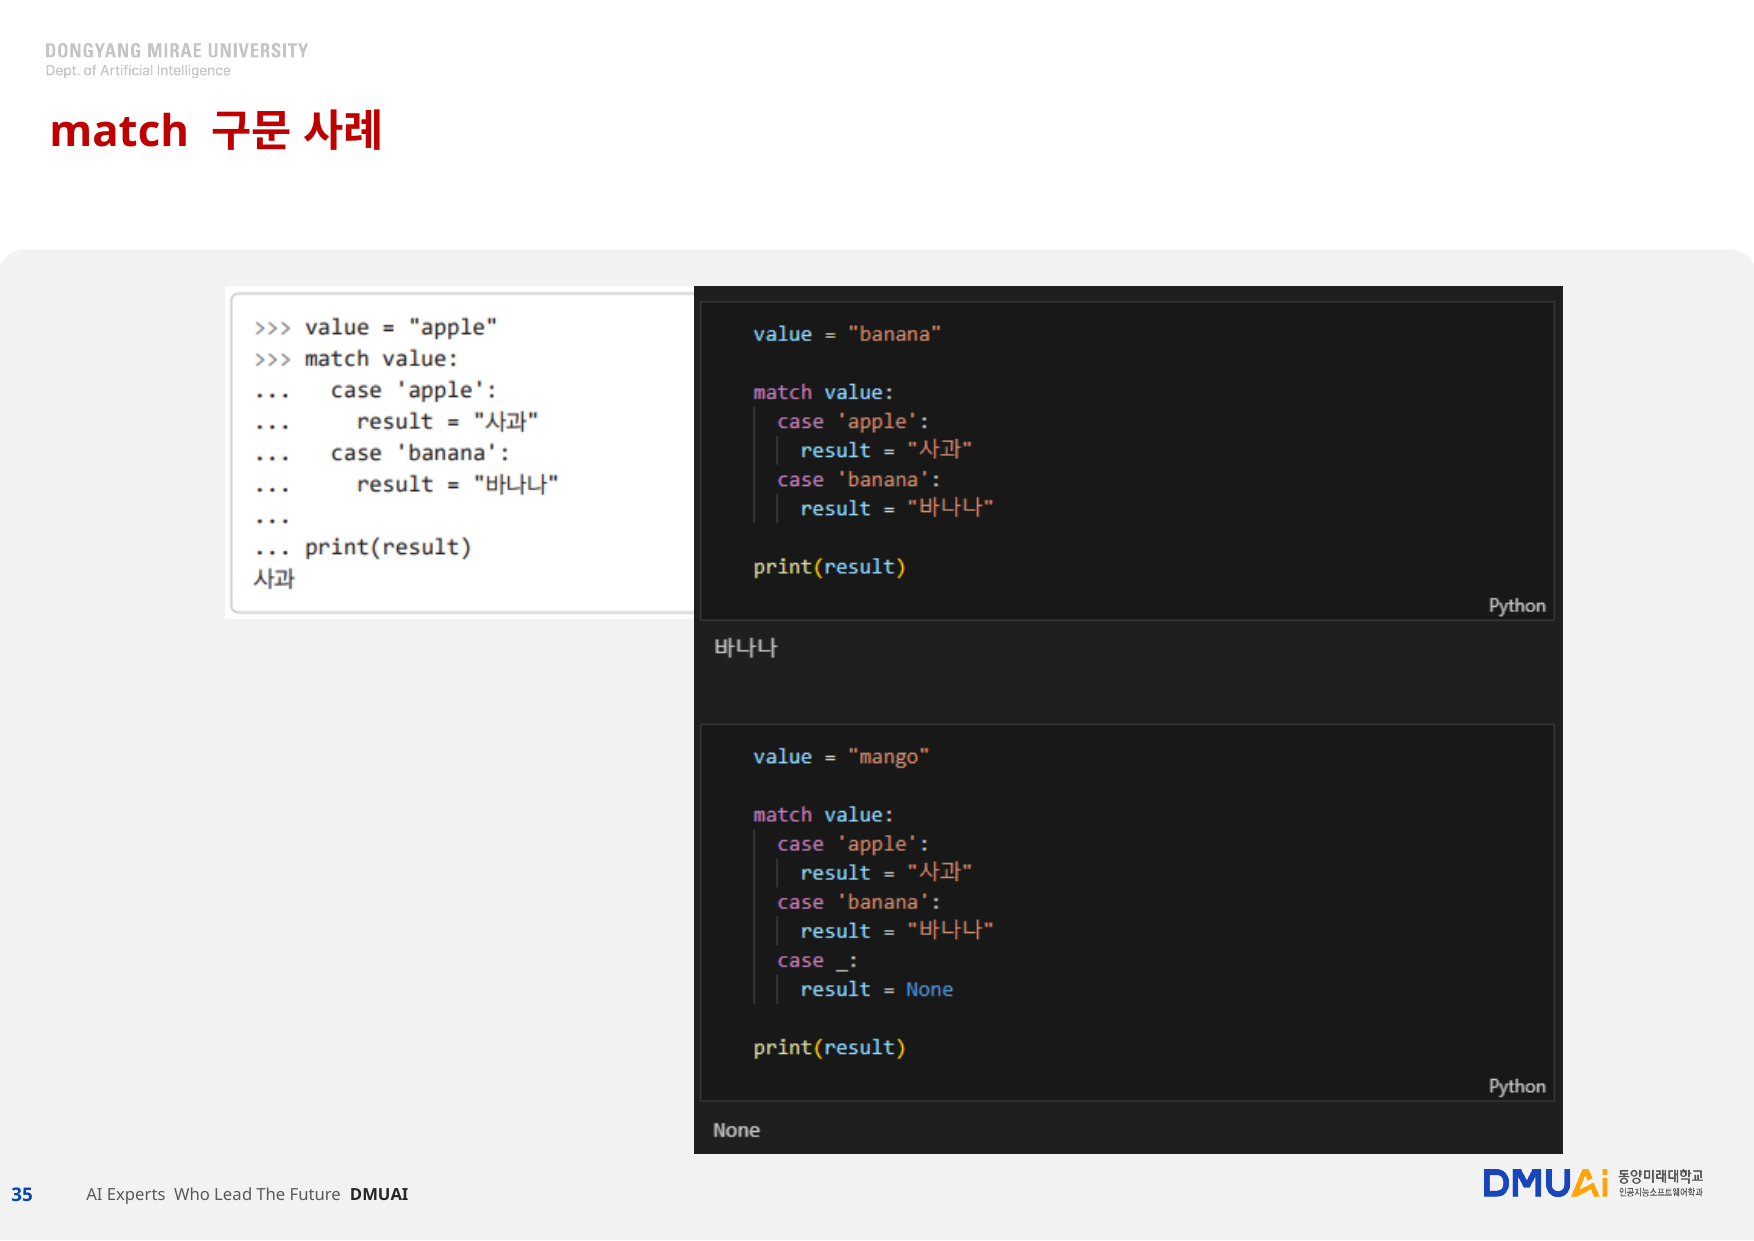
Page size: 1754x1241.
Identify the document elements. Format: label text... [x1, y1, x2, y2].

picture [46, 43, 308, 78]
picture [1484, 1169, 1703, 1197]
title match 구문 사례 [34, 101, 1754, 157]
picture [225, 286, 1563, 1154]
